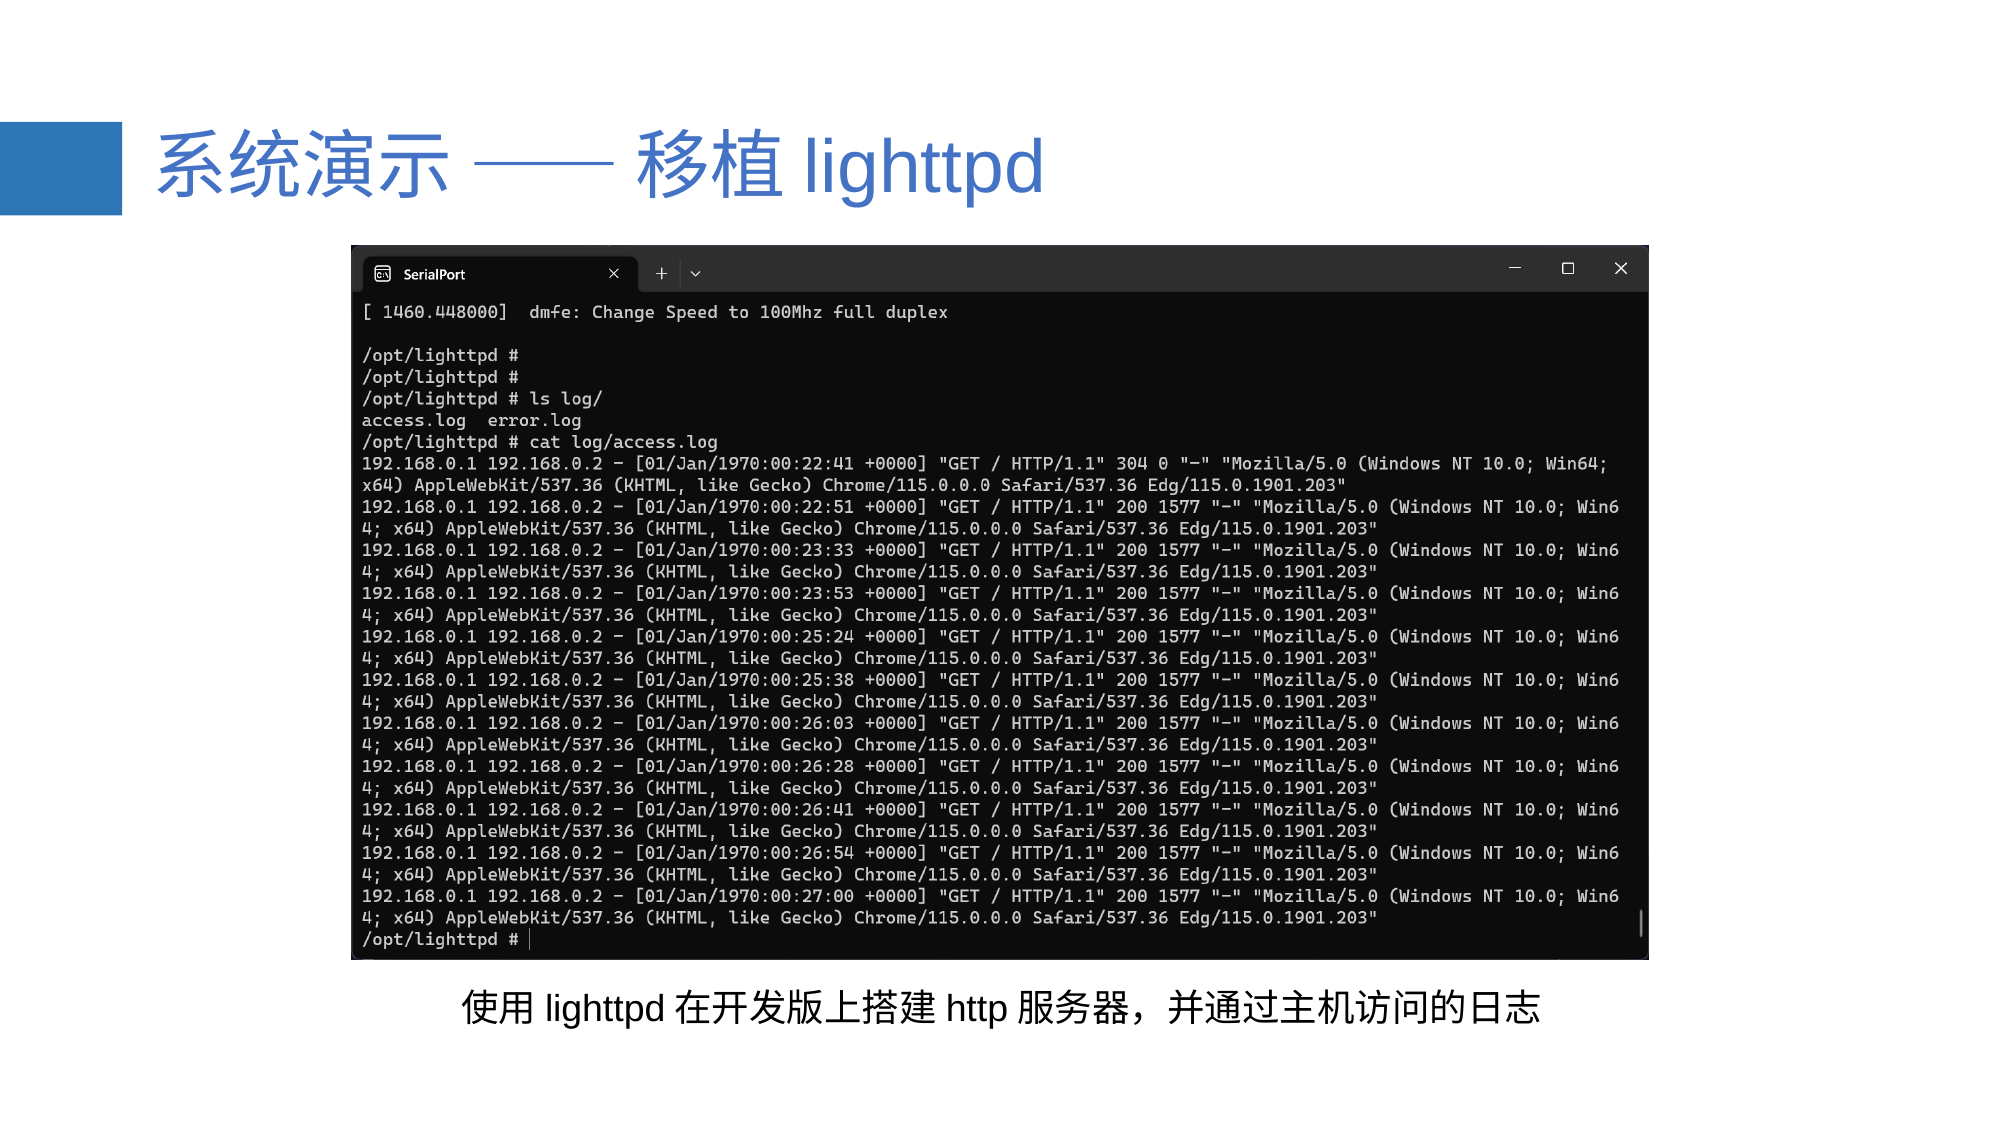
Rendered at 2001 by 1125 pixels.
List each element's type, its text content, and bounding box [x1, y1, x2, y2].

text_box 使用lighttpd在开发版上搭建http服务器，并通过主机访问的日志 [446, 976, 1632, 1037]
title 系统演示 —— 移植lighttpd [137, 59, 1863, 278]
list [351, 245, 1649, 960]
